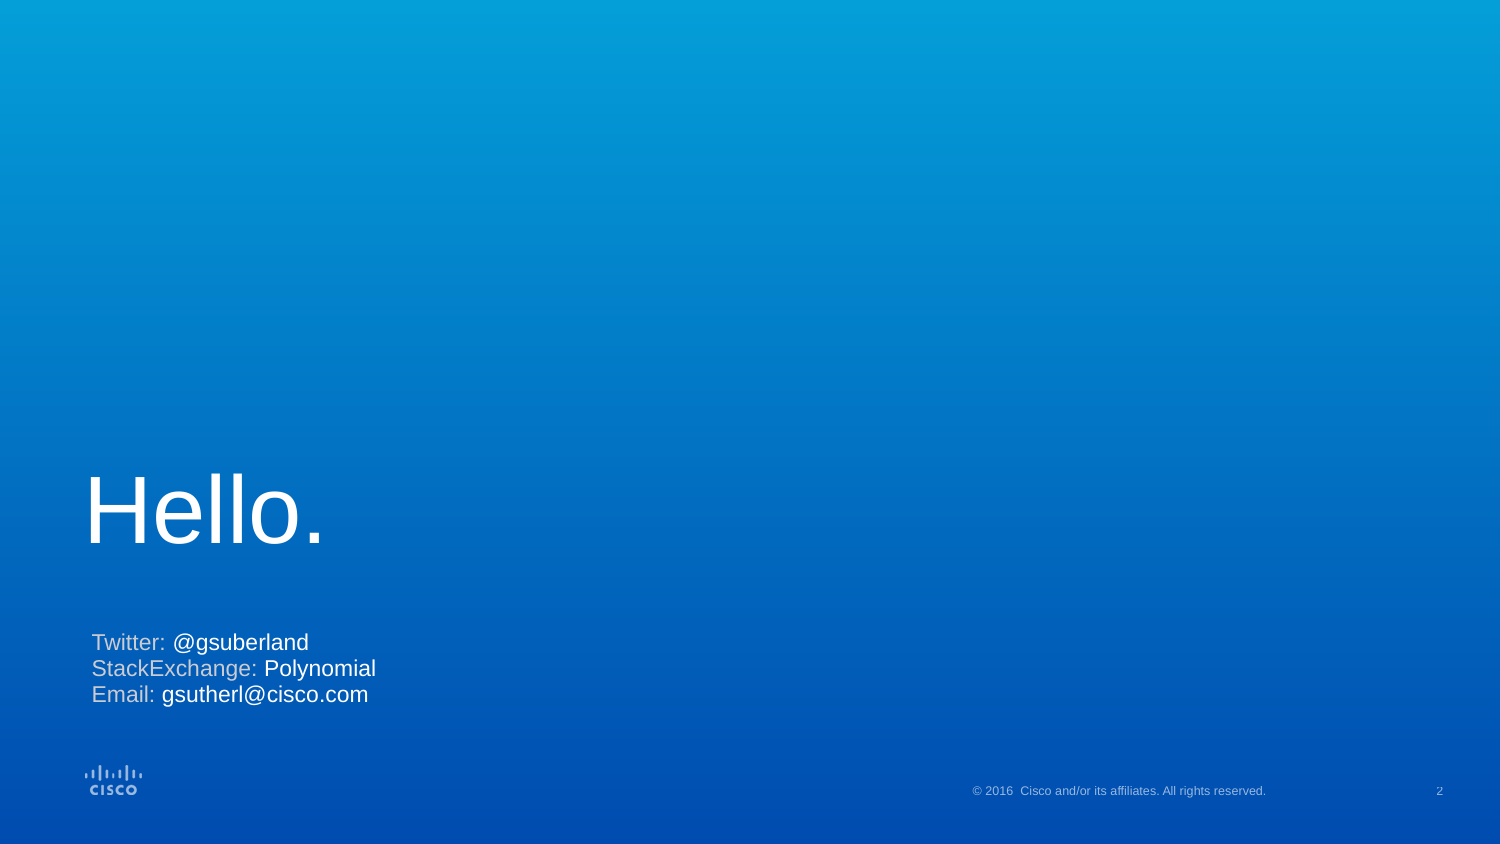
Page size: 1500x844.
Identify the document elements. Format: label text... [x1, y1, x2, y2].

title Hello. [68, 150, 1315, 572]
text_box Twitter: @gsuberland StackExchange: Polynomial Email: gsutherl@cisco.com [76, 622, 1438, 722]
